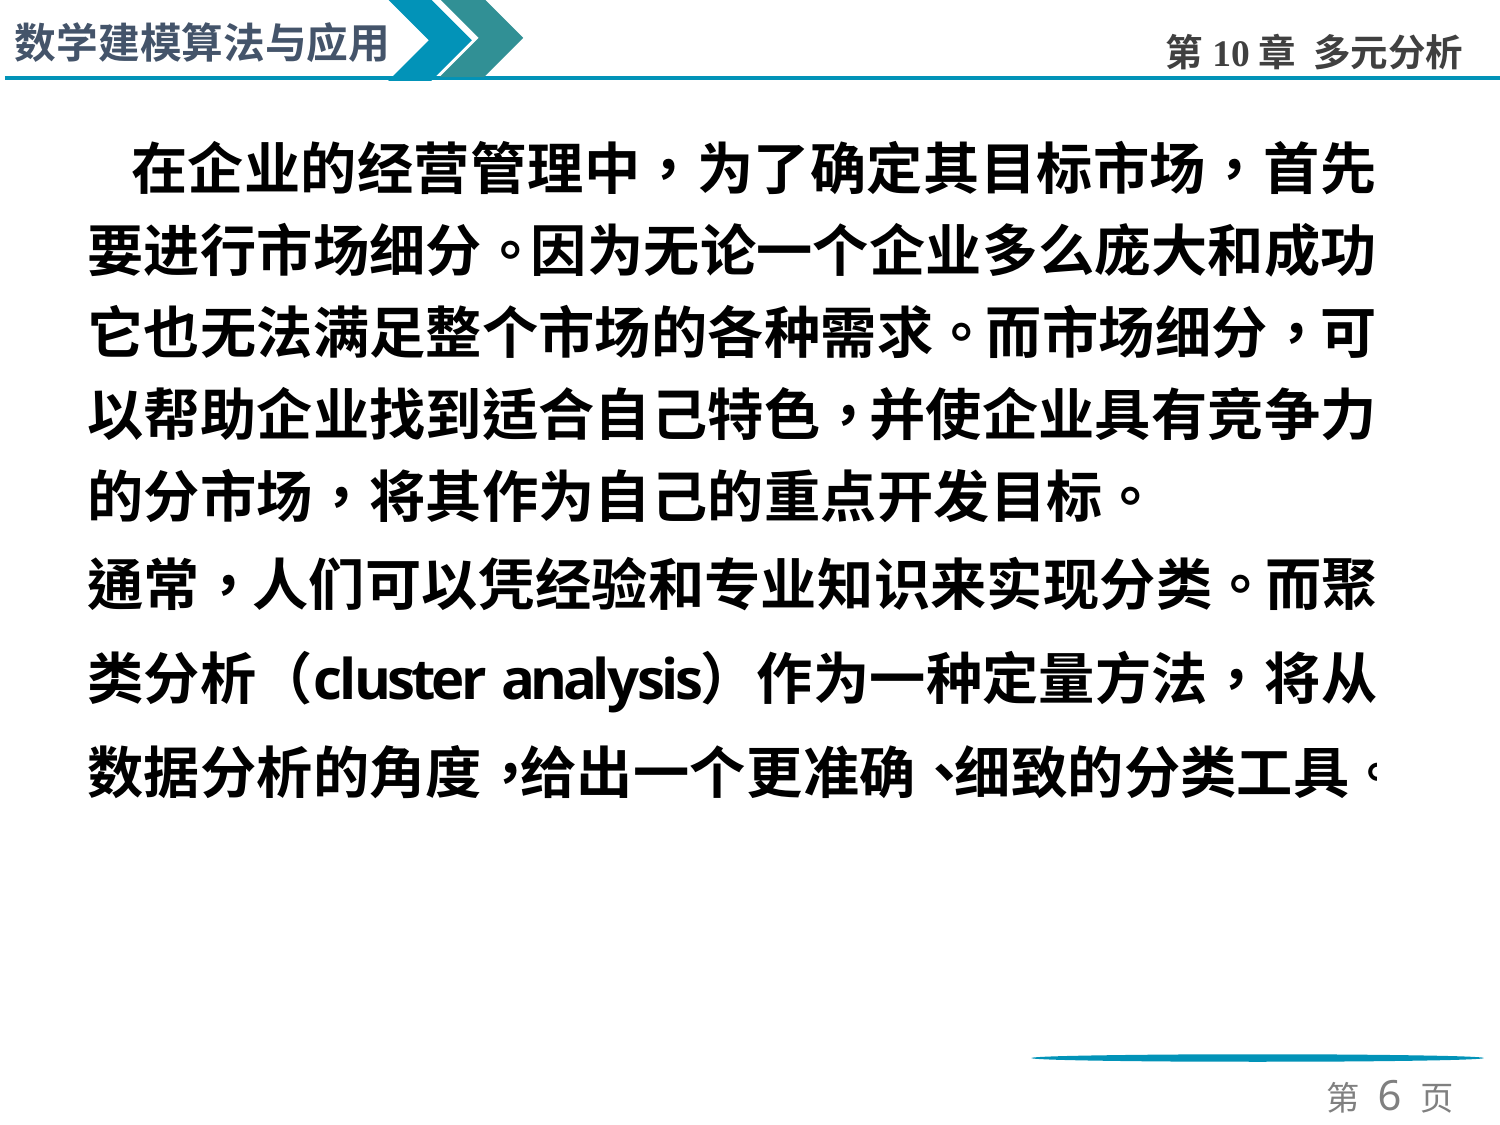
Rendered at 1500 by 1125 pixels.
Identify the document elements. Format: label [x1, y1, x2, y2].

text_box [87, 132, 1377, 824]
